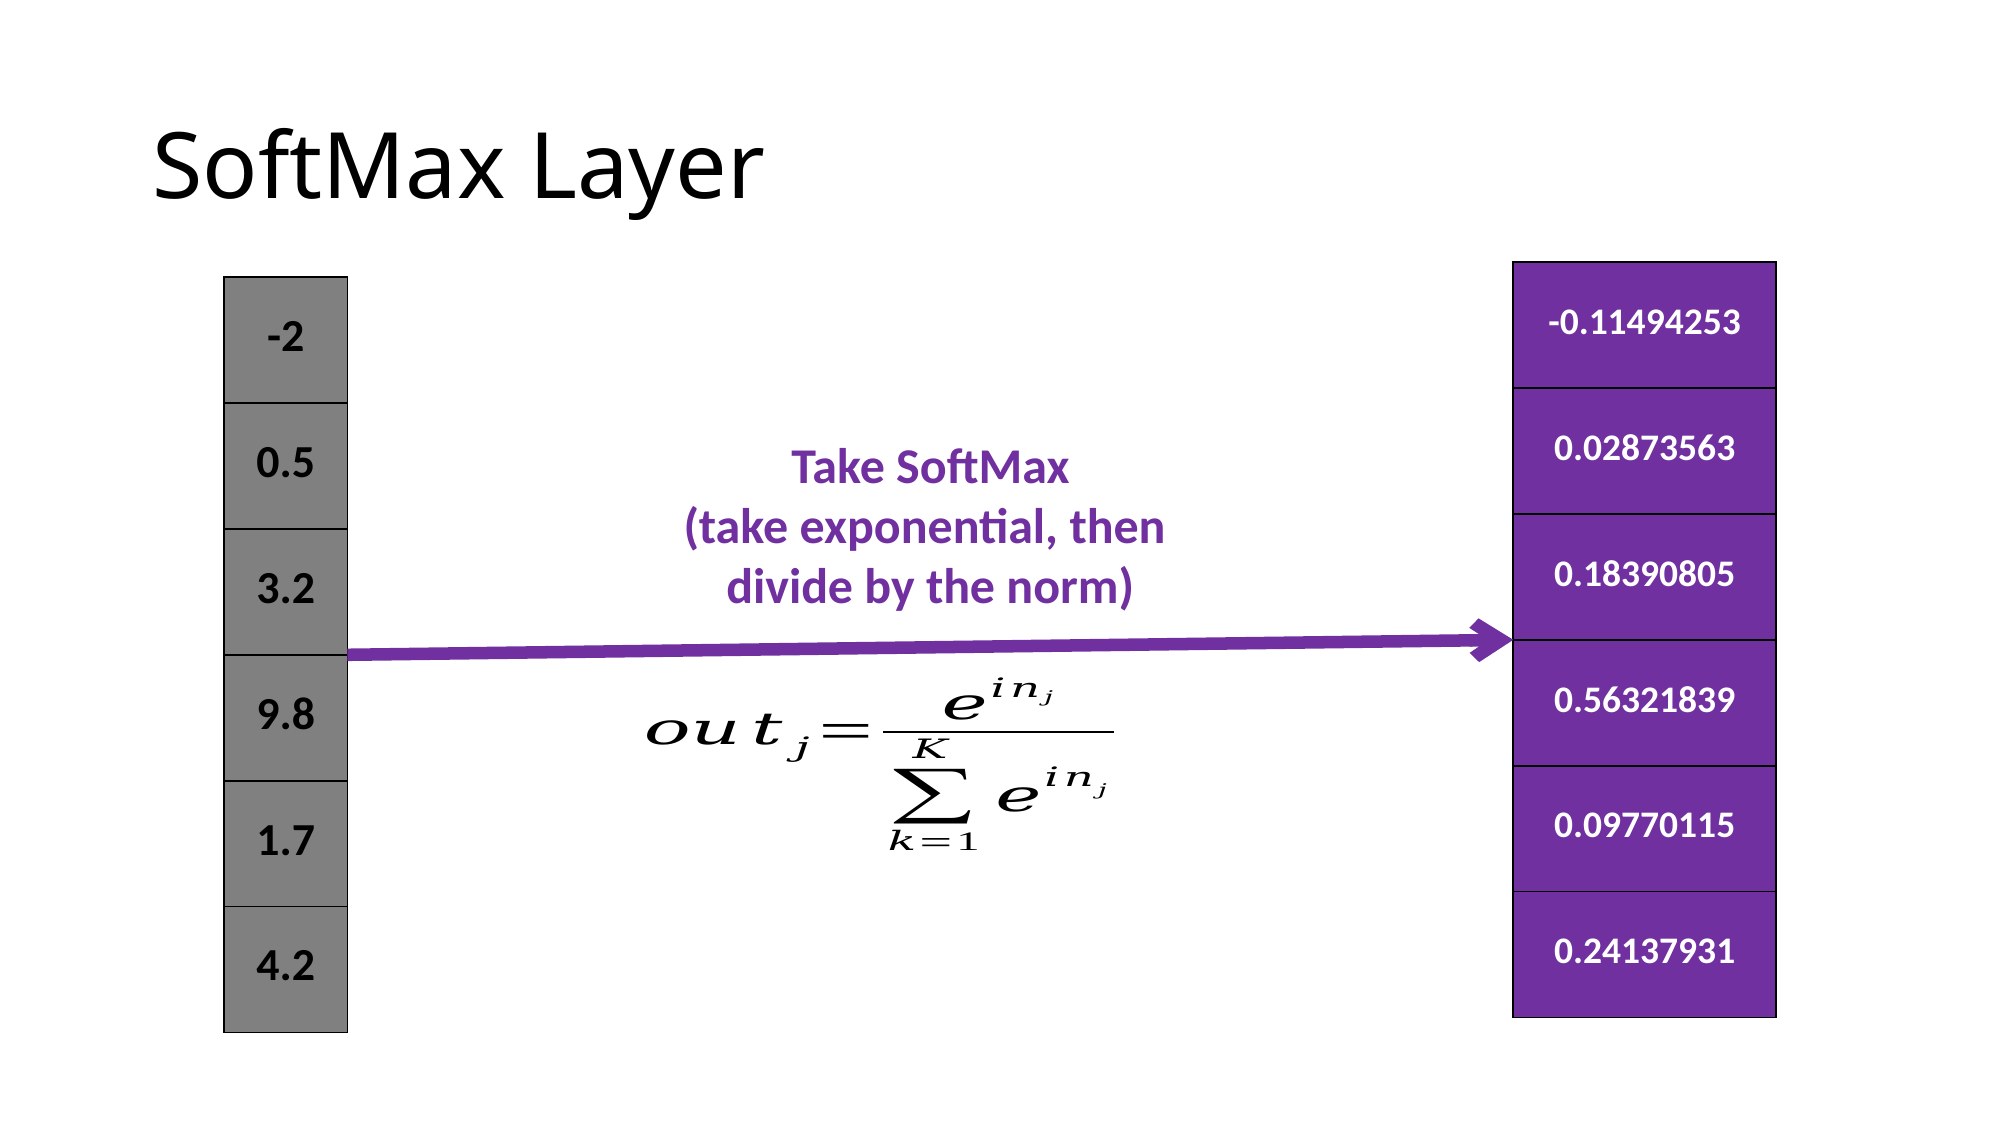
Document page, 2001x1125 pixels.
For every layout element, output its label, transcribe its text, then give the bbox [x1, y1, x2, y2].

title SoftMax Layer [137, 59, 1863, 278]
table_cell 0.02873563 [1514, 389, 1775, 513]
table_cell 0.56321839 [1514, 641, 1775, 765]
table_cell 1.7 [225, 782, 347, 906]
table_cell 0.5 [225, 404, 347, 528]
table_cell 0.24137931 [1514, 892, 1775, 1017]
table_cell 4.2 [225, 907, 347, 1032]
table_cell 9.8 [225, 656, 347, 780]
table_cell 3.2 [225, 530, 347, 654]
table_cell 0.18390805 [1514, 515, 1775, 639]
table_header -0.11494253 [1514, 263, 1775, 387]
text_box Take SoftMax (take exponential, then divide by the norm) [668, 425, 1192, 621]
table_header -2 [225, 278, 347, 402]
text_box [347, 639, 1514, 656]
table_cell 0.09770115 [1514, 767, 1775, 891]
